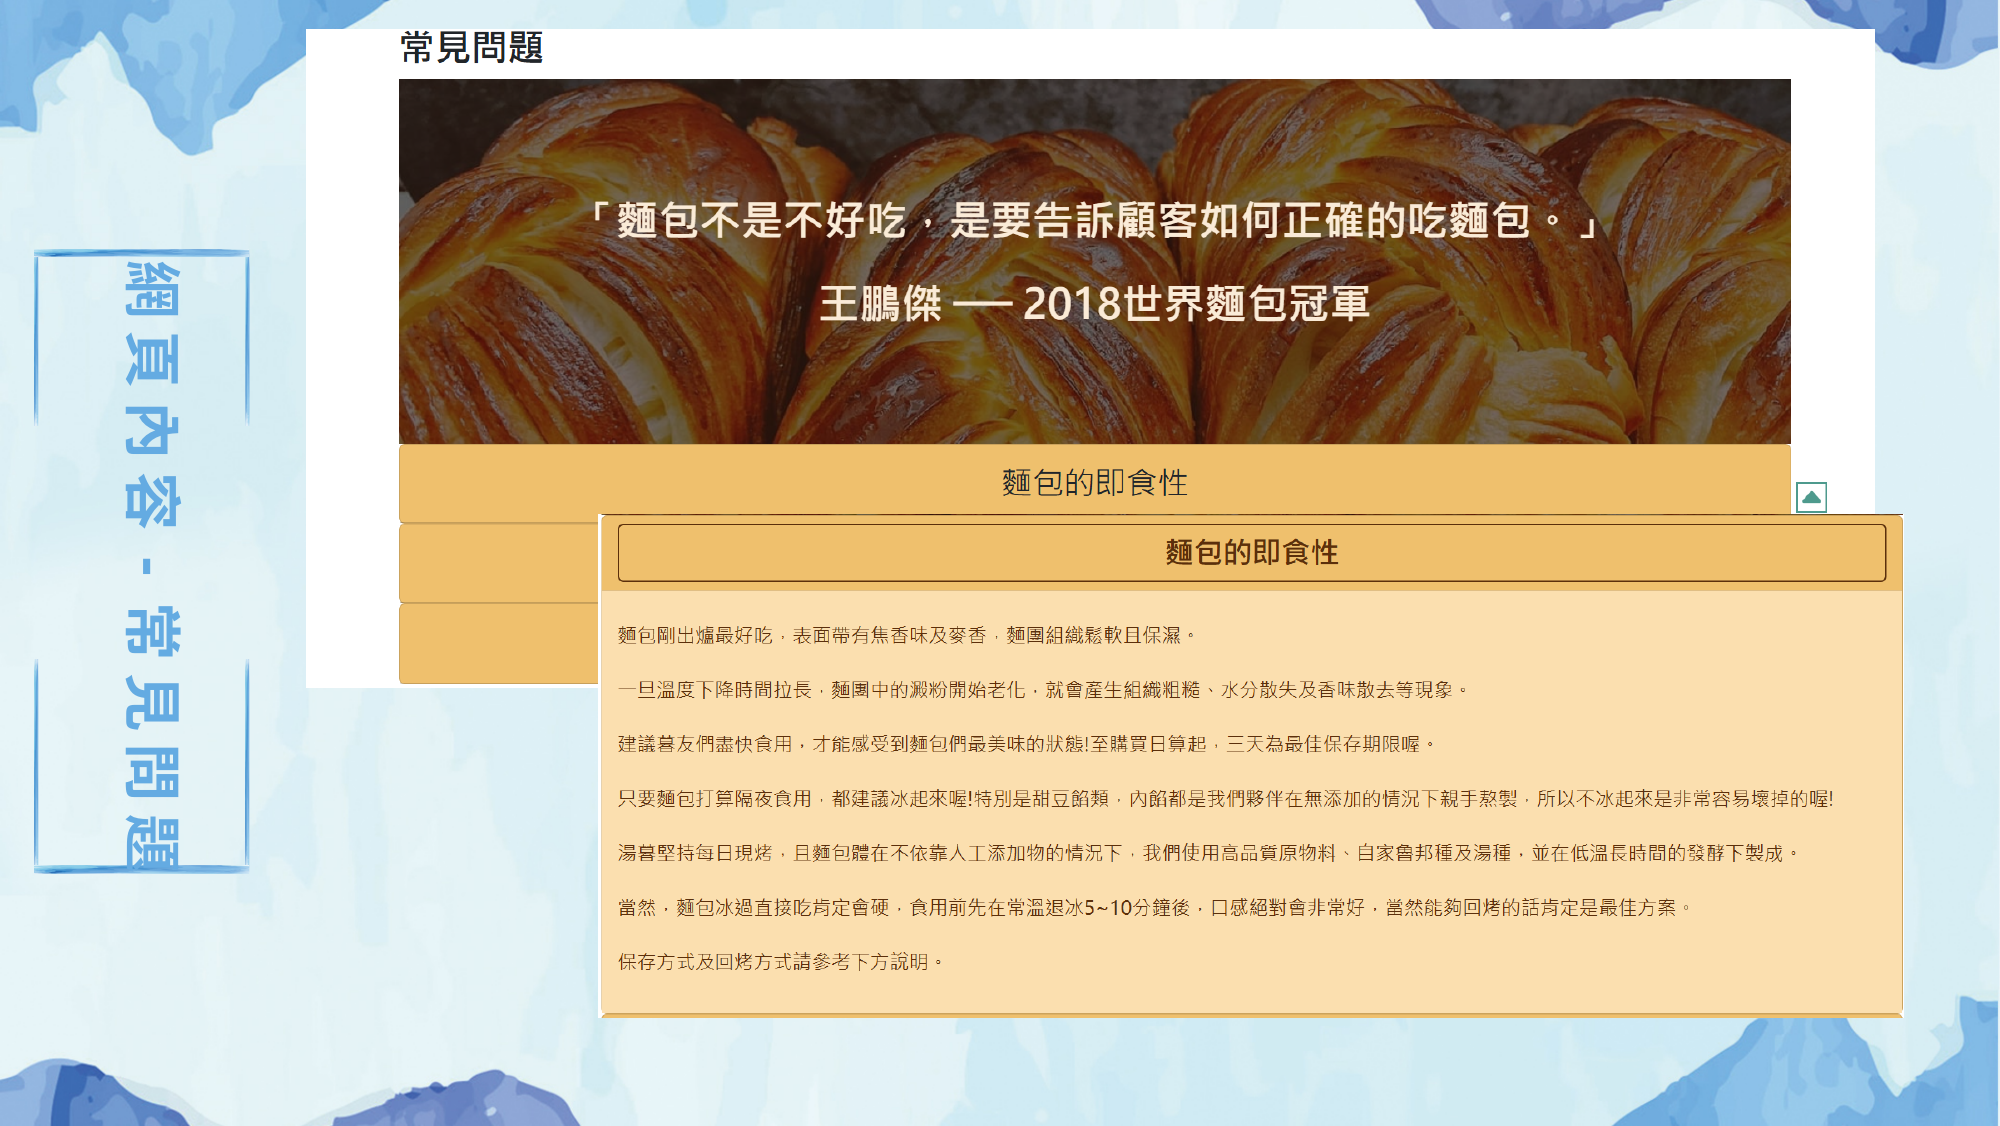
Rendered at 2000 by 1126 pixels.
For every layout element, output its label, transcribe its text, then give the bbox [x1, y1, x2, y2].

text_box 網頁內容-常見問題 [95, 434, 197, 658]
picture [0, 0, 2000, 1126]
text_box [33, 249, 250, 427]
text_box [33, 659, 250, 874]
